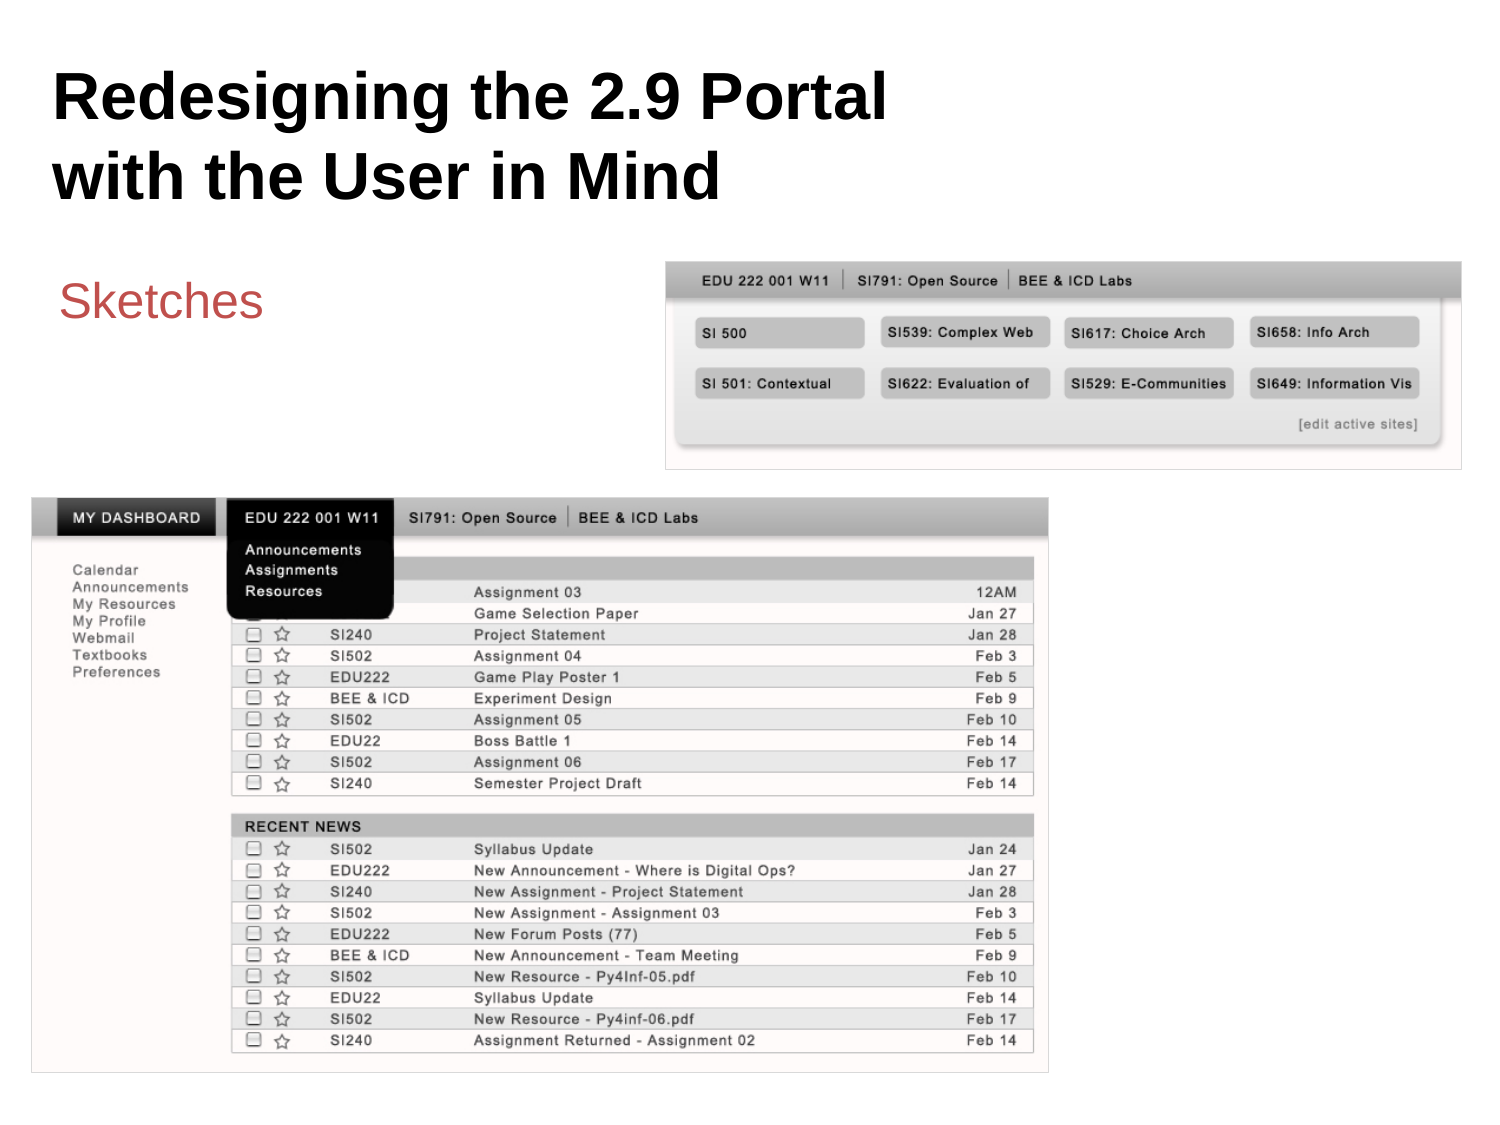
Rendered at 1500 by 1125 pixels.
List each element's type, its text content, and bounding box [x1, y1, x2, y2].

text_box Redesigning the 2.9 Portal with the User in Mind [37, 45, 923, 221]
picture [31, 497, 1049, 1072]
picture [665, 260, 1462, 470]
text_box Sketches [43, 261, 279, 396]
